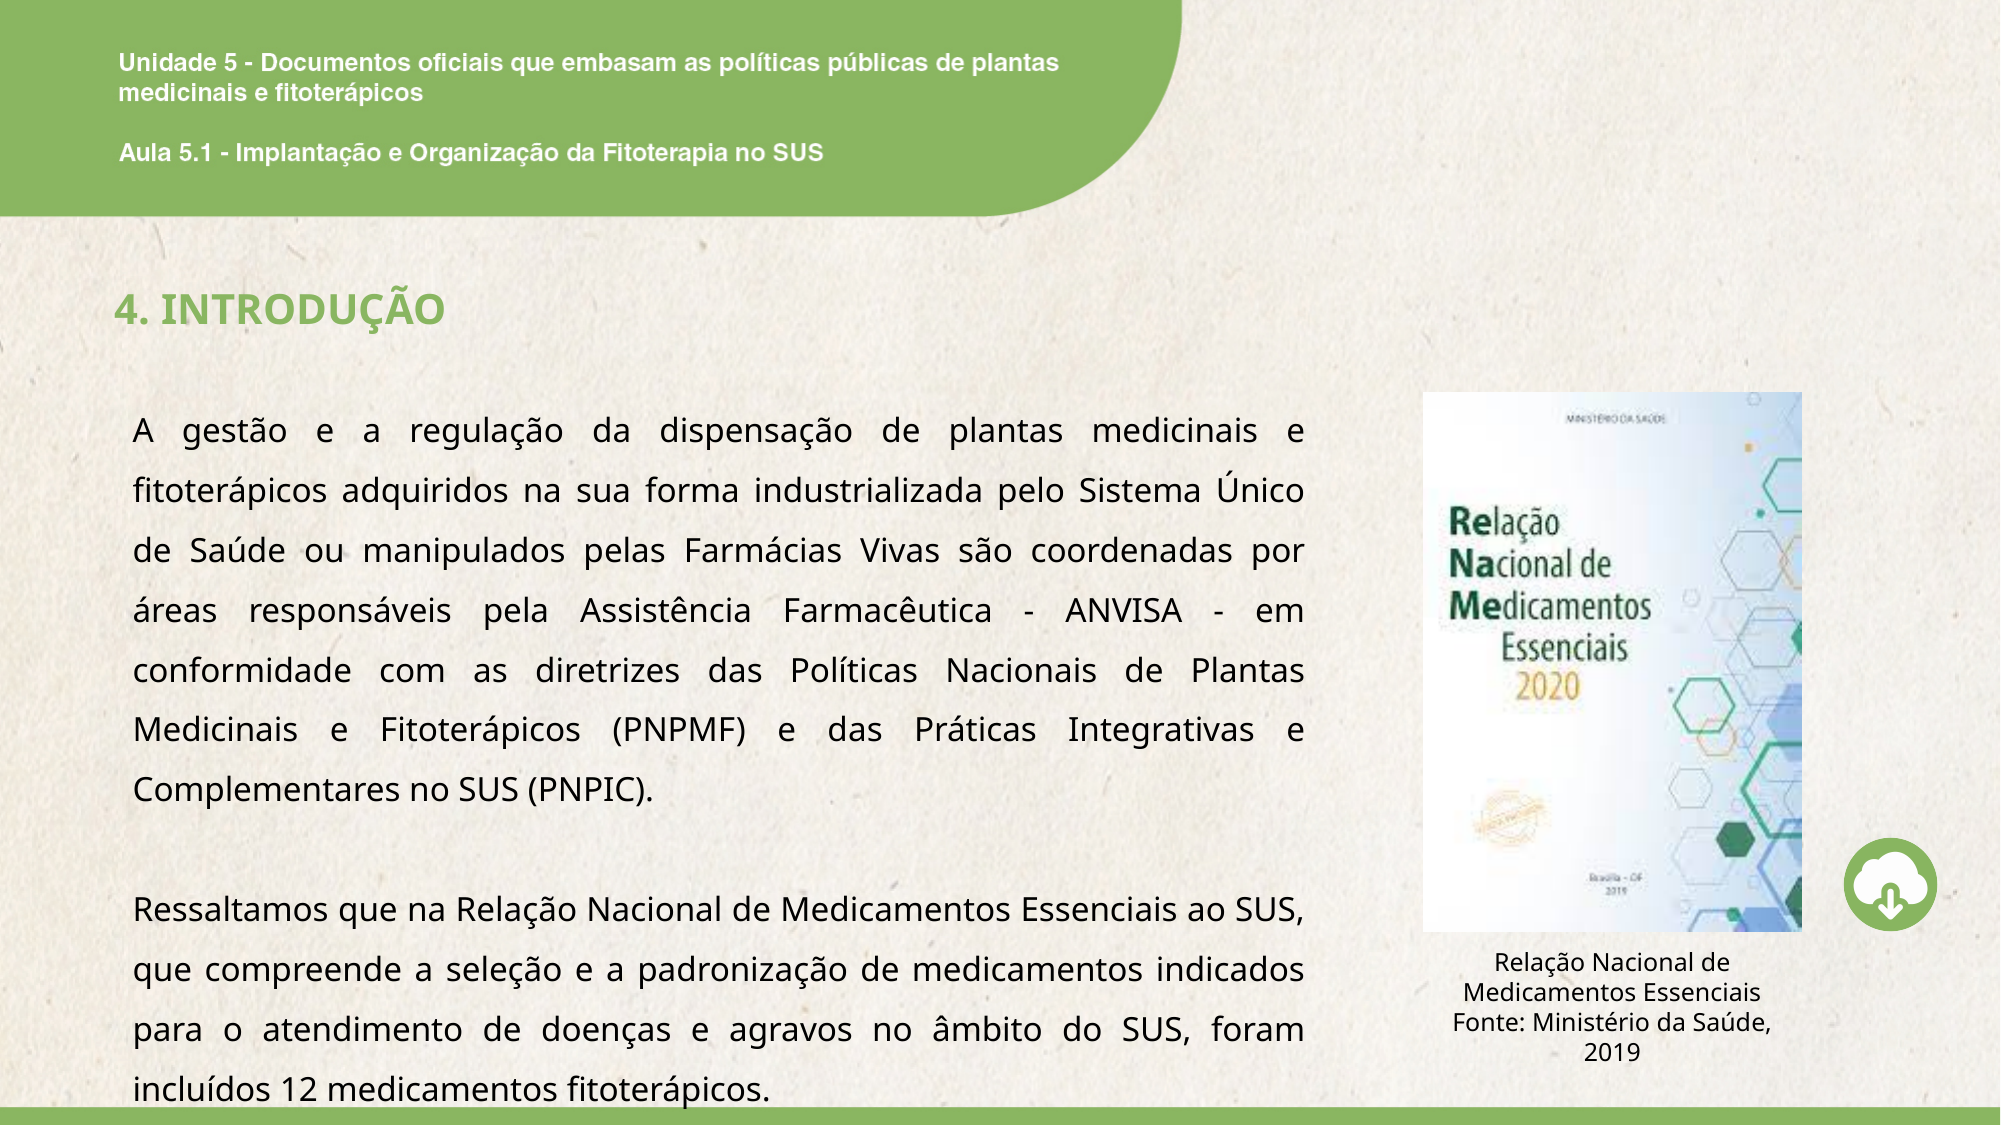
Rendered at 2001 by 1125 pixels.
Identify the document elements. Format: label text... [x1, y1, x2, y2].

text_box Relação Nacional de Medicamentos Essenciais Fonte: Ministério da Saúde, 2019 [1423, 939, 1802, 1082]
text_box 4. INTRODUÇÃO [93, 275, 882, 350]
text_box A gestão e a regulação da dispensação de plantas medicinais e fitoterápicos adquiridos na sua forma industrializada pelo Sistema Único de Saúde ou manipulados pelas Farmácias Vivas são coordenadas por áreas responsáveis pela Assistência Farmacêutica - ANVISA - em conformidade com as diretrizes das Políticas Nacionais de Plantas Medicinais e Fitoterápicos (PNPMF) e das Práticas Integrativas e Complementares no SUS (PNPIC). Ressaltamos que na Relação Nacional de Medicamentos Essenciais ao SUS, que compreende a seleção e a padronização de medicamentos indicados para o atendimento de doenças e agravos no âmbito do SUS, foram incluídos 12 medicamentos fitoterápicos. [117, 381, 1323, 1116]
picture [0, 0, 2001, 1125]
